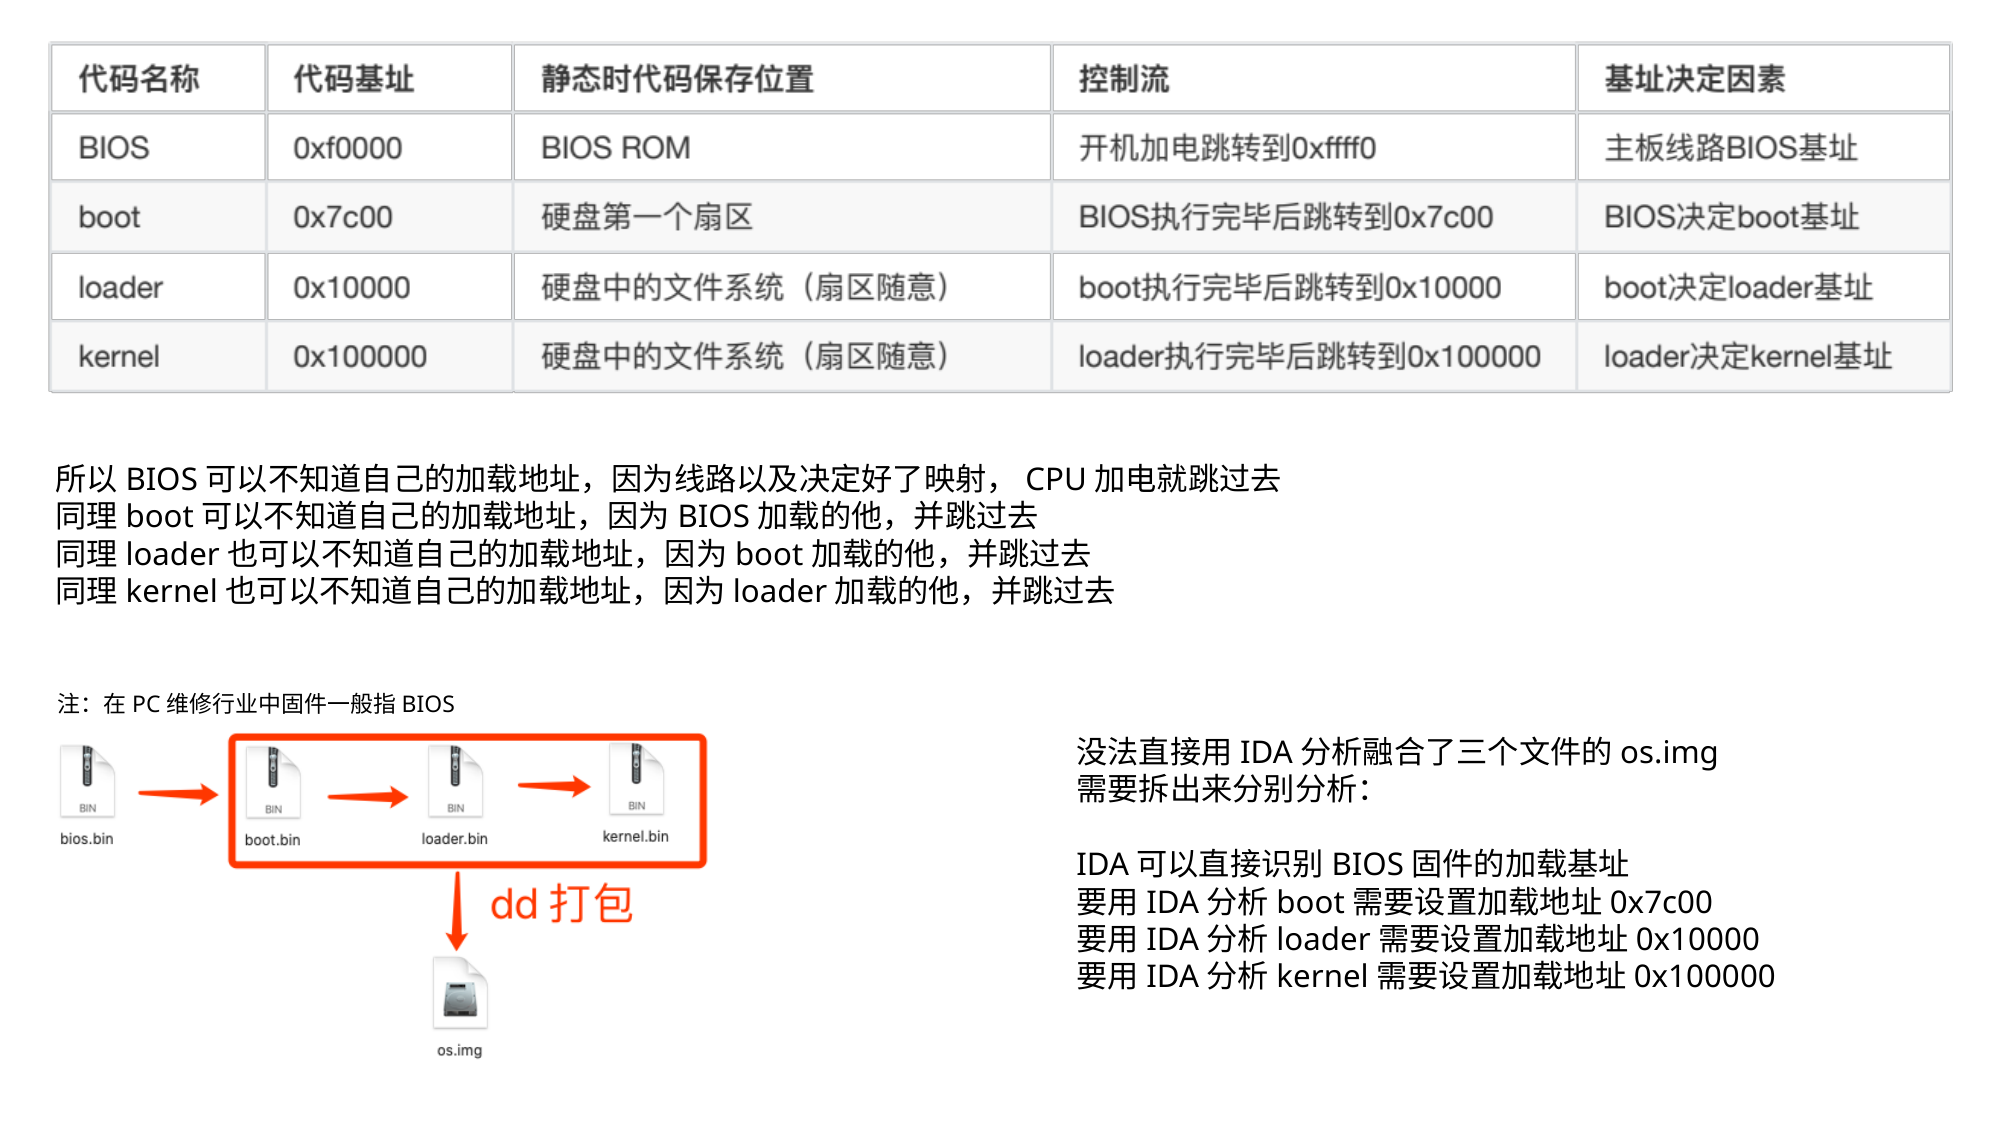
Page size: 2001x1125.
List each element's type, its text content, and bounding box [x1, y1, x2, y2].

picture [40, 724, 801, 1082]
picture [40, 33, 1960, 433]
text_box 所以BIOS可以不知道自己的加载地址，因为线路以及决定好了映射，CPU加电就跳过去 同理boot可以不知道自己的加载地址，因为BIOS加载的他，并跳过去 同理loader也可以不知道自己的加载地址，因为boot加载的他，并跳过去 同理kernel也可以不知道自己的加载地址，因为loader加载的他，并跳过去 [40, 451, 1851, 617]
text_box 没法直接用IDA分析融合了三个文件的os.img 需要拆出来分别分析： IDA可以直接识别BIOS固件的加载基址 要用IDA分析boot需要设置加载地址0x7c00 要用IDA分析loader需要设置加载地址0x10000 要用IDA分析kernel需要设置加载地址0x100000 [1061, 724, 1792, 1039]
text_box 注：在PC维修行业中固件一般指BIOS [42, 681, 470, 724]
